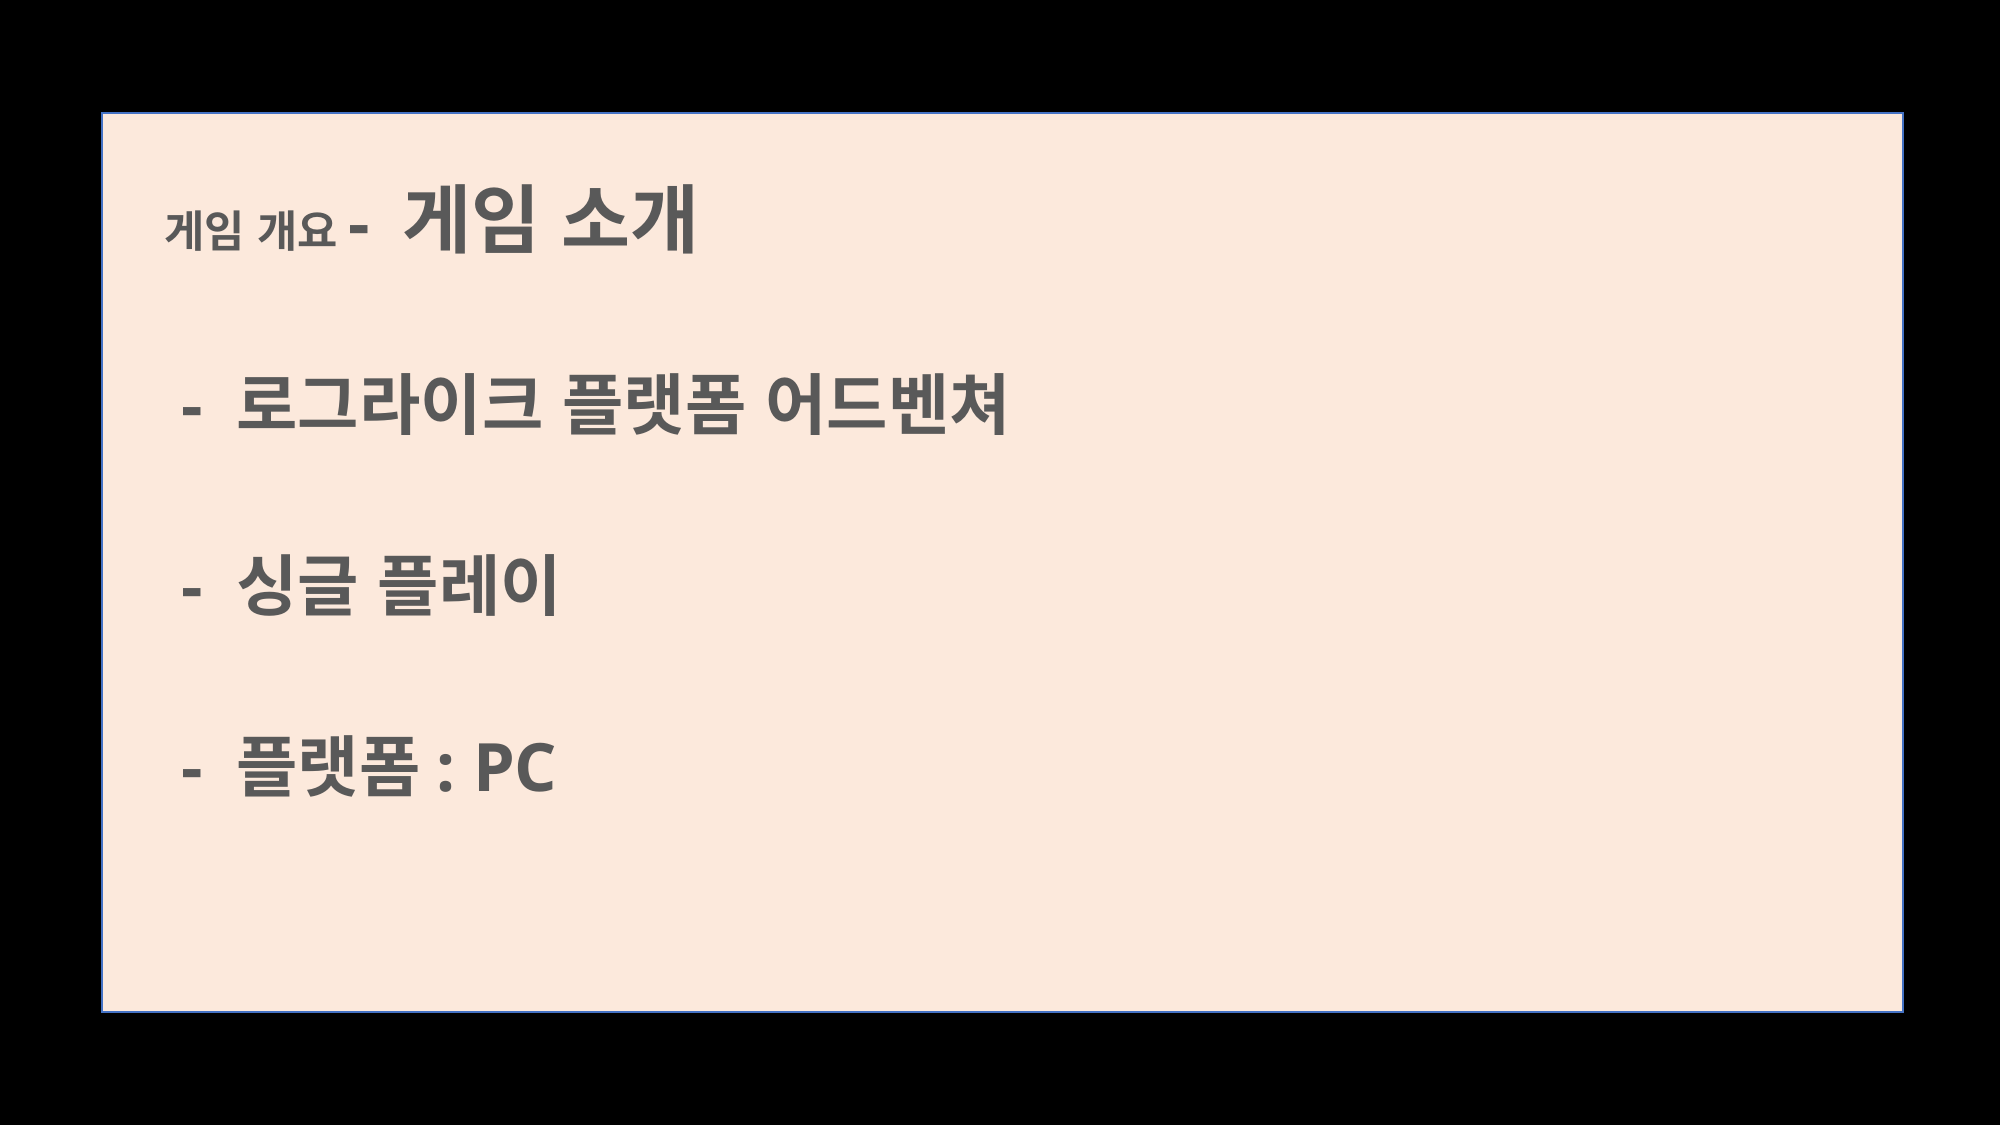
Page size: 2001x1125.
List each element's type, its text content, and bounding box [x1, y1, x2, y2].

text_box [0, 0, 2000, 1125]
text_box - 로그라이크 플랫폼 어드벤쳐 [149, 355, 1412, 451]
text_box - 싱글 플레이 [149, 536, 1691, 632]
text_box 게임 개요- 게임 소개 [149, 164, 1327, 270]
text_box [101, 112, 1904, 1013]
text_box - 플랫폼: PC [149, 717, 1691, 813]
